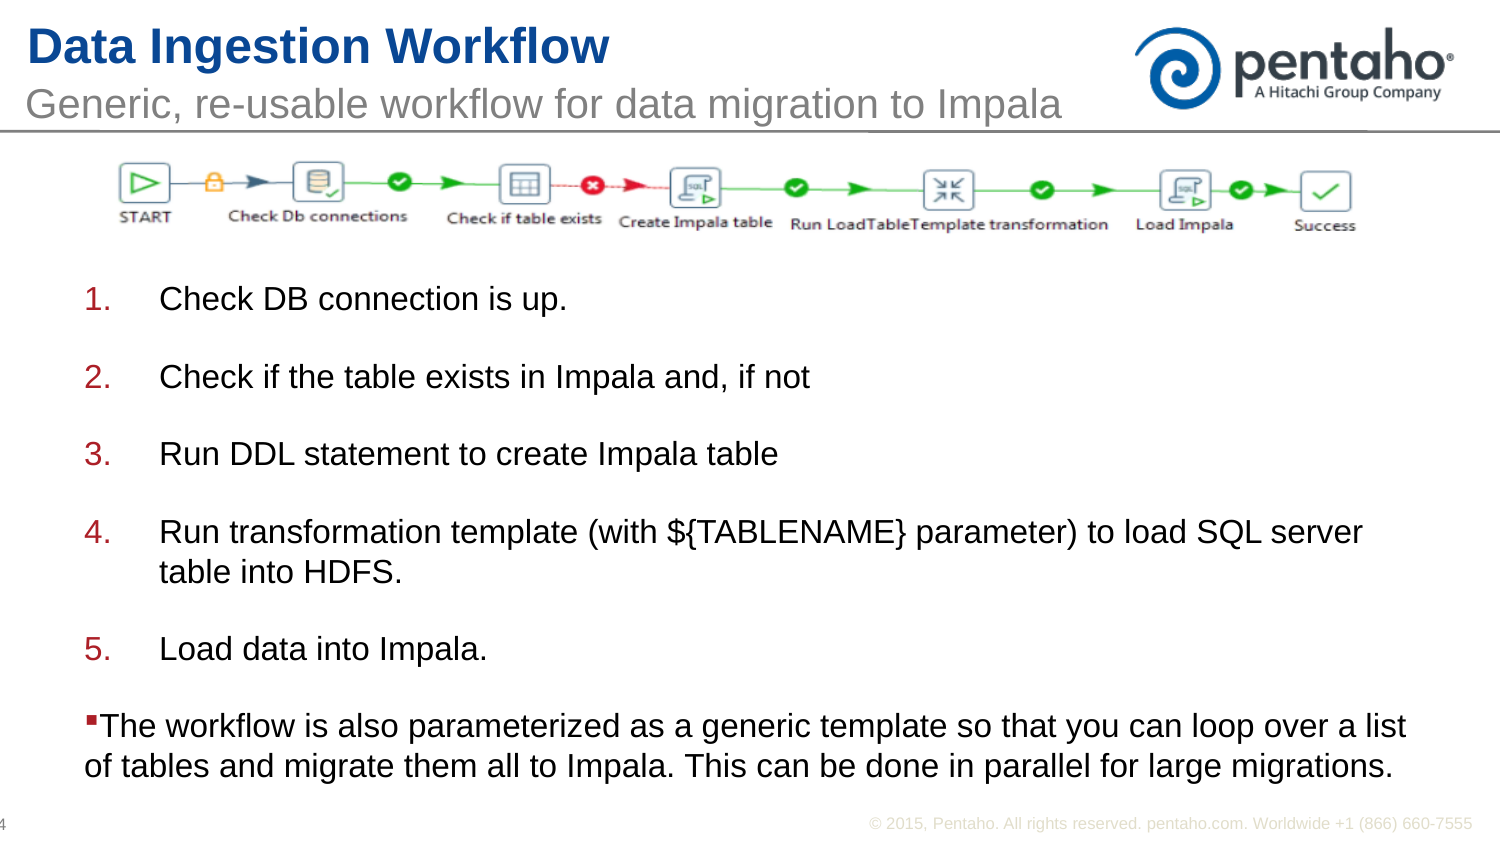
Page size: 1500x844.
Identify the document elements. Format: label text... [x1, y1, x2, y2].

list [90, 143, 1391, 262]
title Data Ingestion Workflow [12, 0, 1096, 68]
text_box Check DB connection is up. Check if the table exists in Impala and, if not Run DDL statement to create Impala table Run transformation template (with ${TABLENAME} parameter) to load SQL server table into HDFS. Load data into Impala. The workflow is also parameterized as a generic template so that you can loop over a list of tables and migrate them all to Impala. This can be done in parallel for large migrations. [69, 270, 1457, 844]
text_box Generic, re-usable workflow for data migration to Impala [10, 68, 1398, 140]
